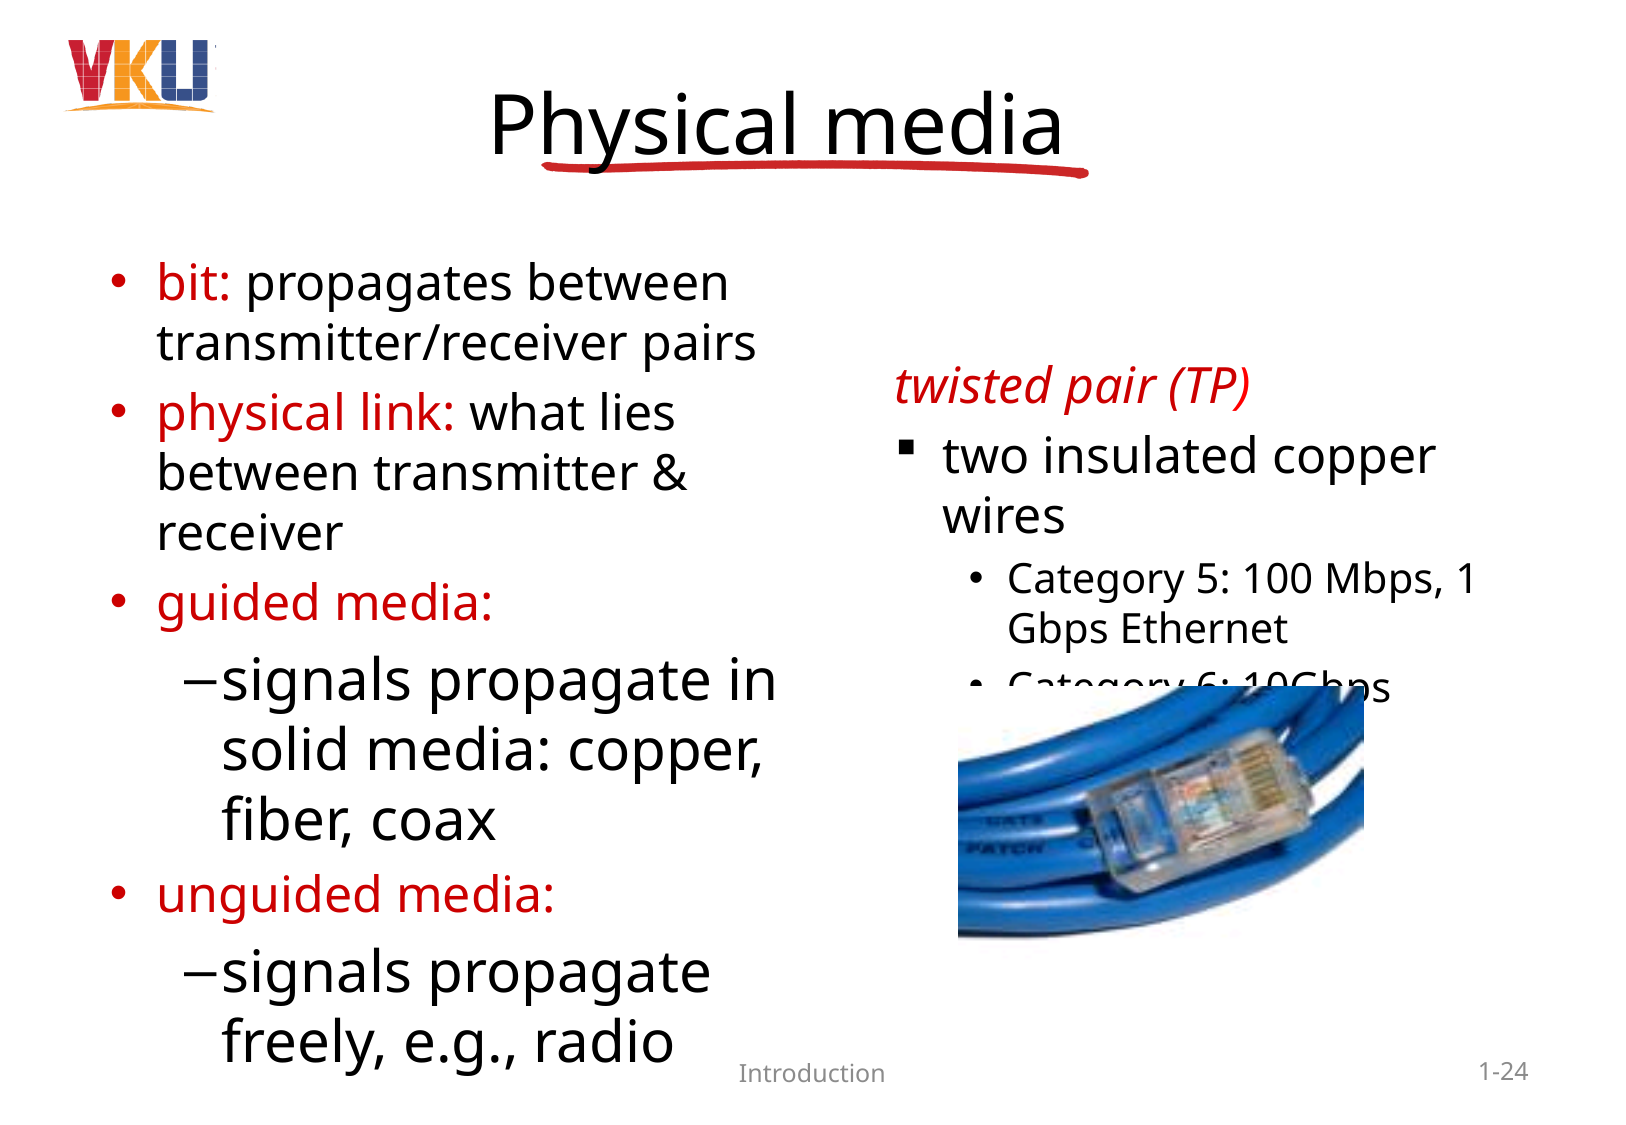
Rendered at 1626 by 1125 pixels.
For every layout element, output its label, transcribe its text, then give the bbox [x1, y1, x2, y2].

title Physical media [86, 48, 1468, 193]
slide_number 1-24 [1164, 1042, 1544, 1103]
footer Introduction [555, 1042, 1070, 1103]
list bit: propagates between transmitter/receiver pairs physical link: what lies between transmitter & receiver guided media: signals propagate in solid media: copper, fiber, coax unguided media: signals propagate freely, e.g., radio [94, 243, 863, 1006]
picture [958, 686, 1364, 967]
list twisted pair (TP) two insulated copper wires Category 5: 100 Mbps, 1 Gbps Ethernet Category 6: 10Gbps [879, 346, 1557, 896]
picture [54, 27, 222, 122]
picture [538, 155, 1095, 184]
